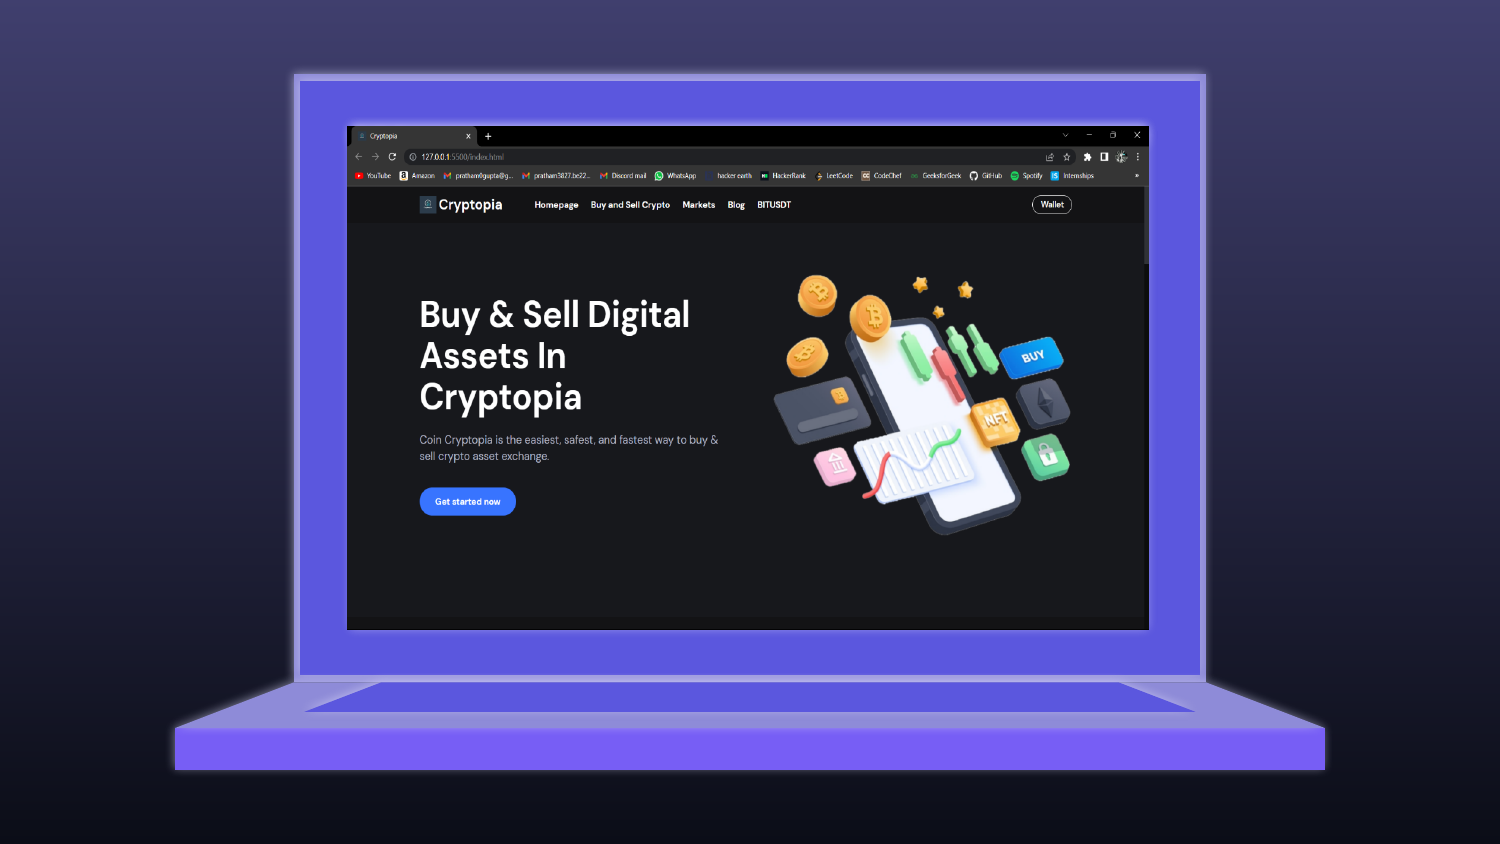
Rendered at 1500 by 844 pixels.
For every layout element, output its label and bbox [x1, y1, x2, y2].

text_box [174, 73, 1326, 771]
picture [347, 126, 1149, 631]
